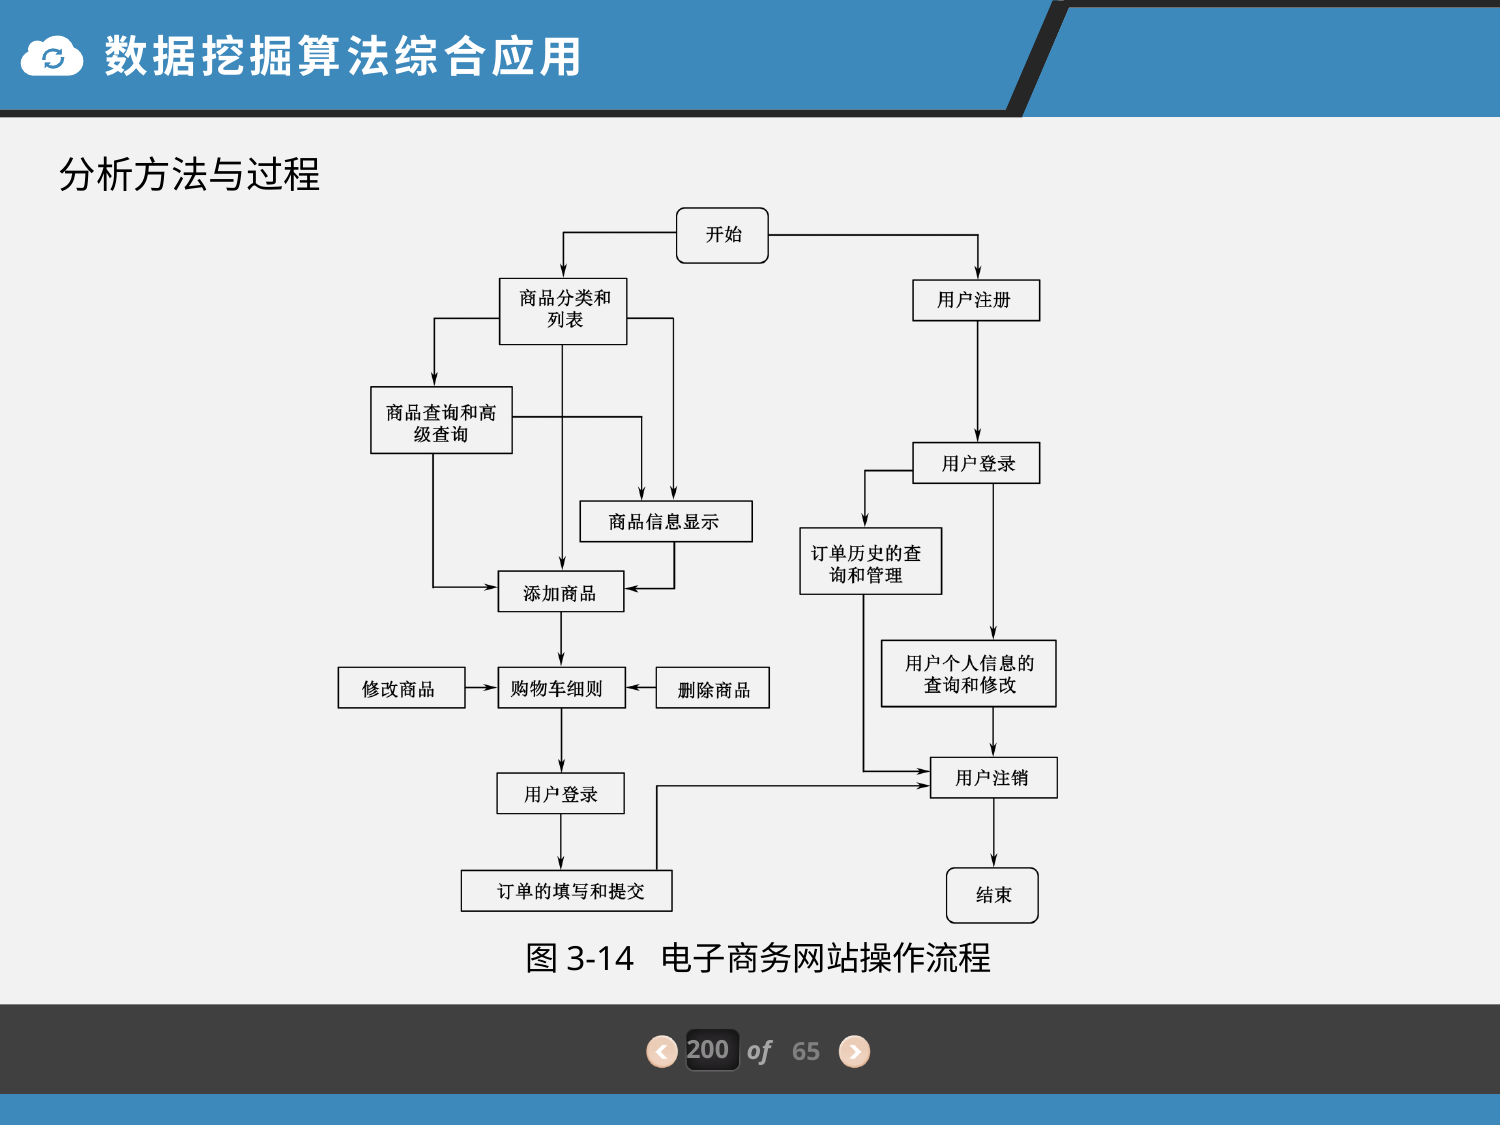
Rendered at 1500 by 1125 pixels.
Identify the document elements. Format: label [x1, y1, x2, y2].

text_box [510, 930, 1007, 985]
picture [307, 203, 1088, 928]
picture [683, 1025, 744, 1076]
picture [837, 1033, 872, 1069]
picture [644, 1033, 679, 1069]
text_box [44, 143, 337, 204]
text_box [0, 0, 1500, 118]
text_box [0, 1003, 1500, 1125]
